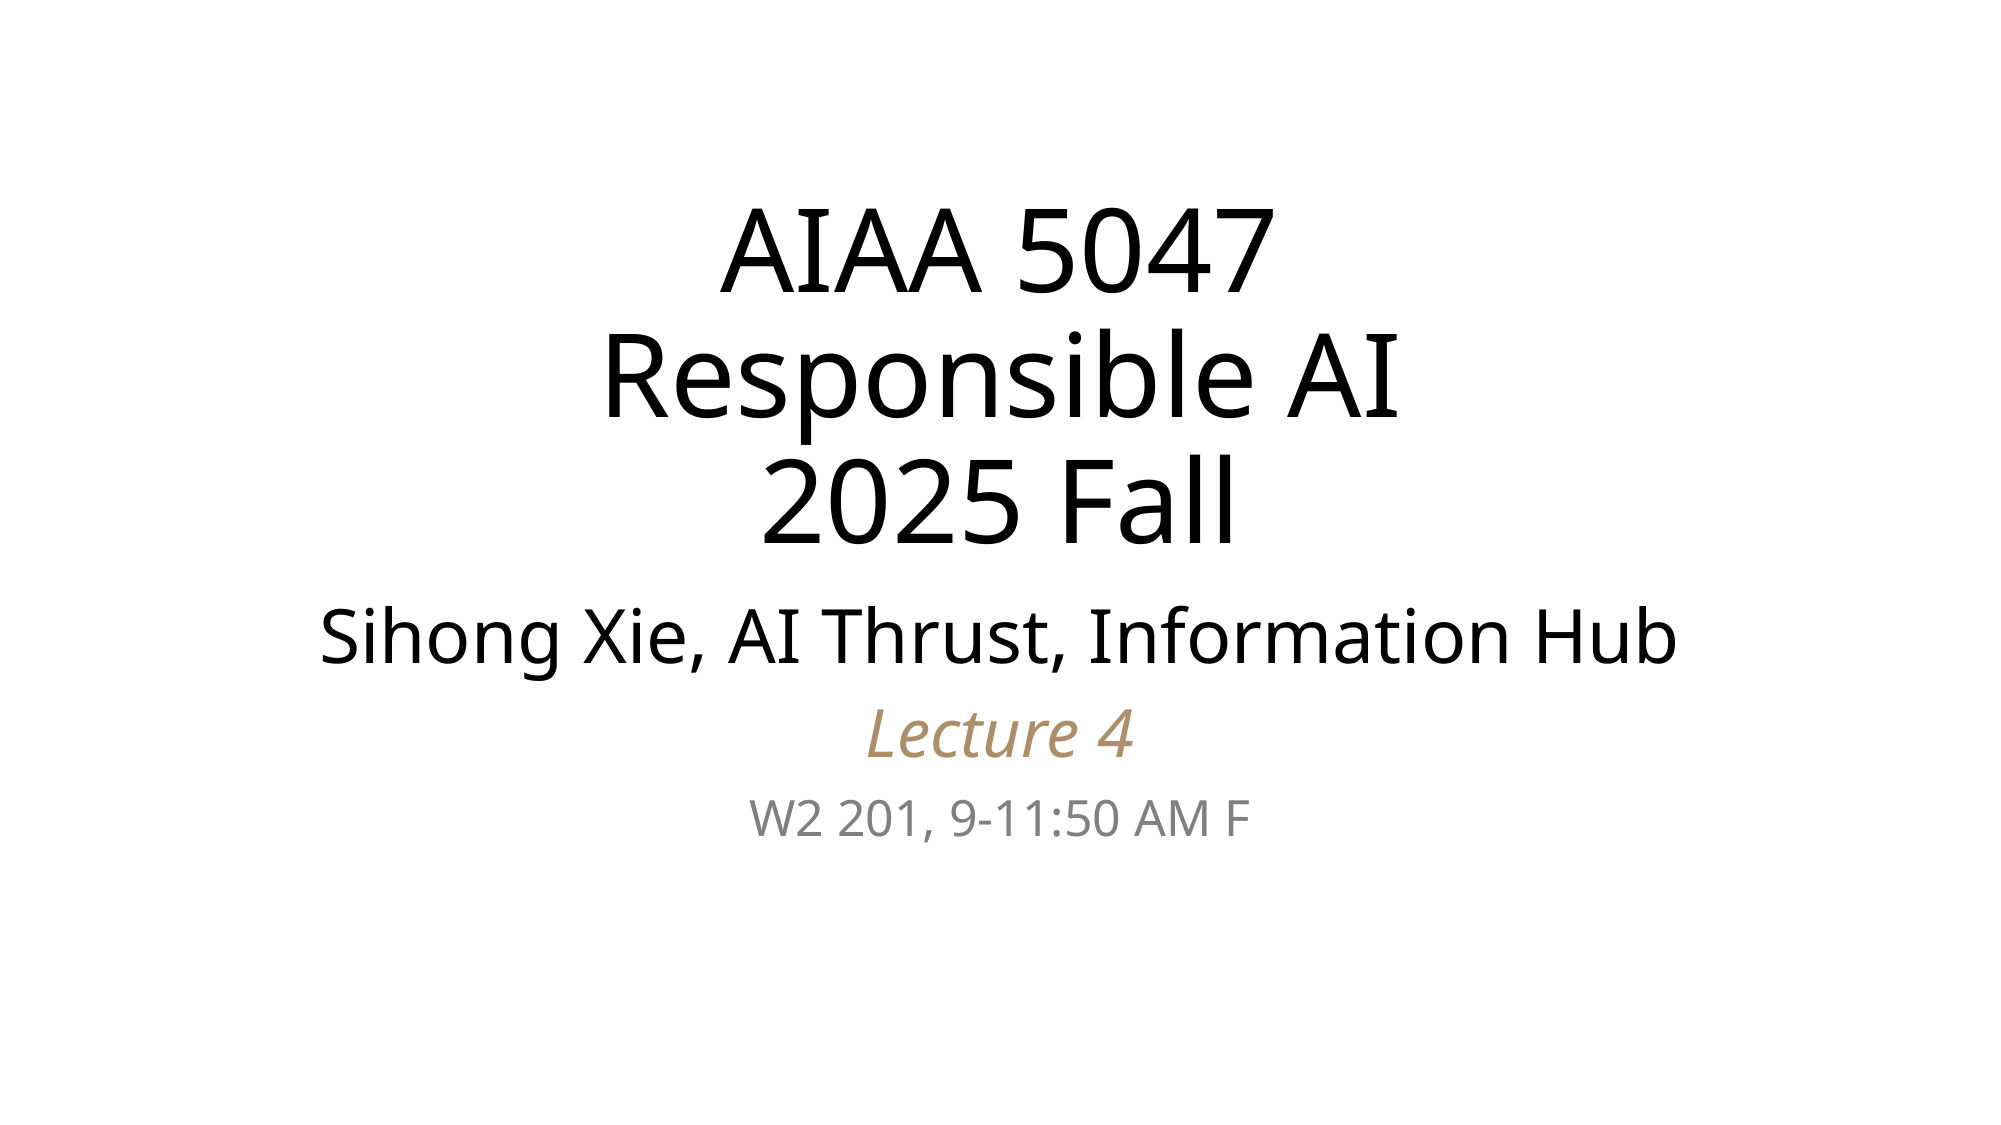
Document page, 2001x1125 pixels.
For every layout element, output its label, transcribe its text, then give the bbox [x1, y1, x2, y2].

subtitle Sihong Xie, AI Thrust, Information Hub Lecture 4 W2 201, 9-11:50 AM F [249, 590, 1750, 863]
title AIAA 5047 Responsible AI 2025 Fall [249, 184, 1750, 576]
